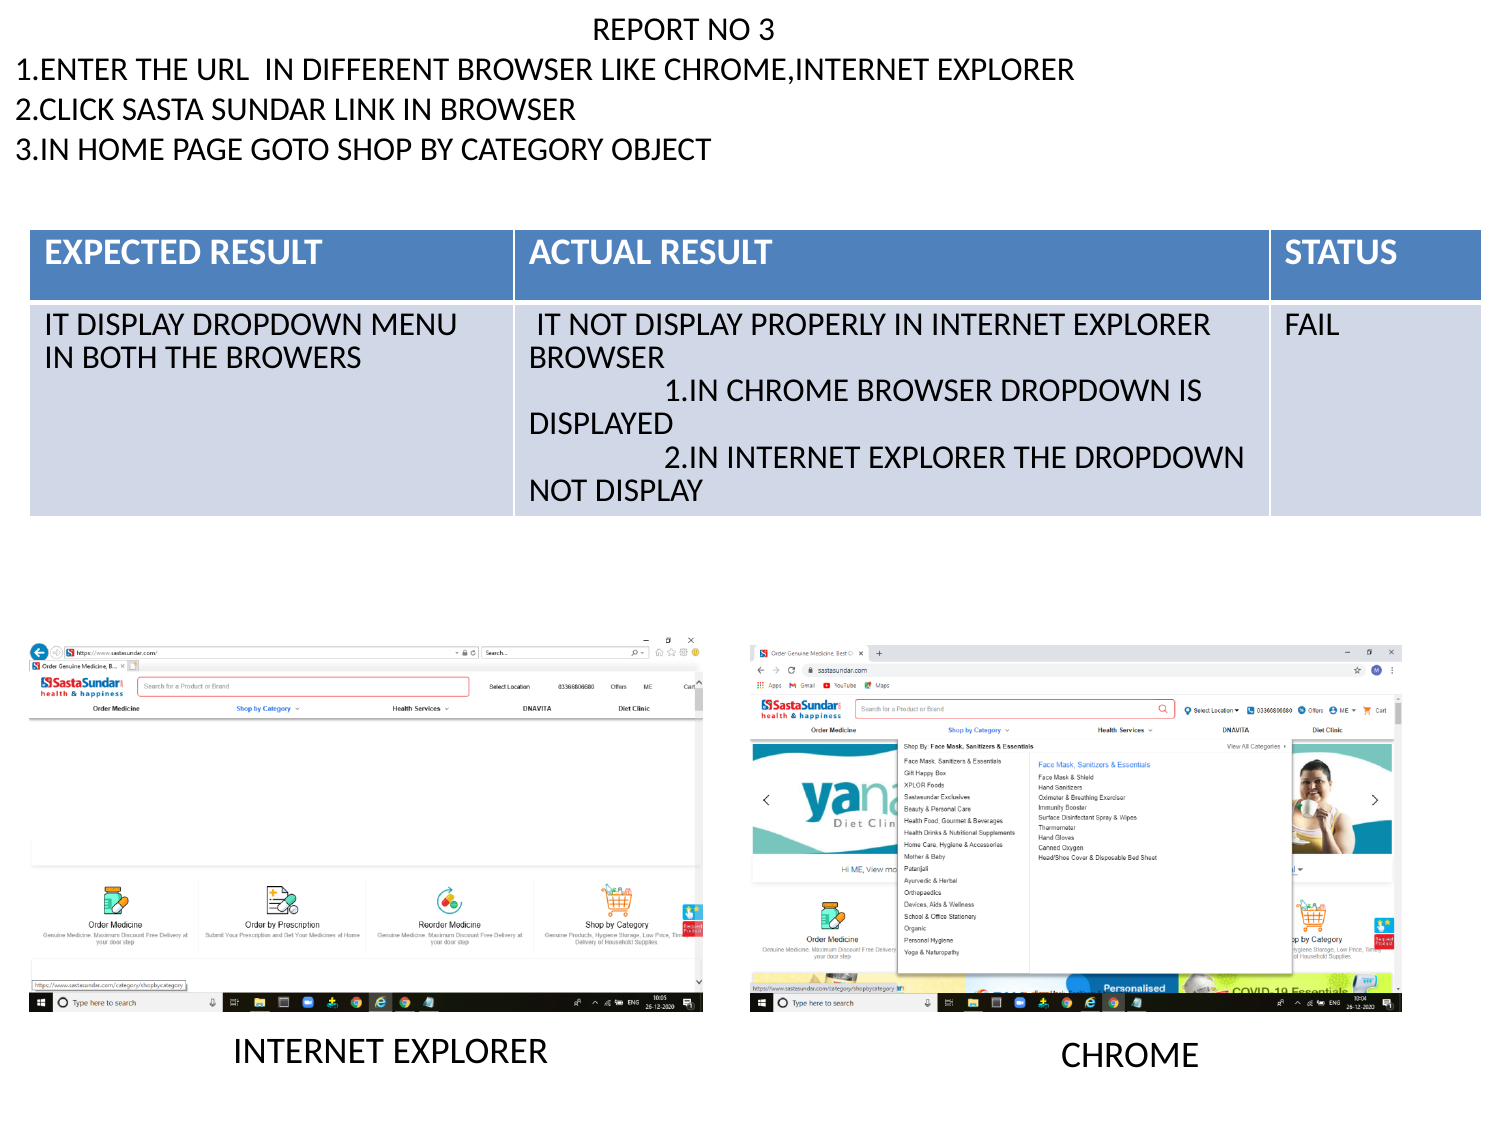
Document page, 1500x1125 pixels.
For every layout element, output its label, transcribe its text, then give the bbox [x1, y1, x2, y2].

table_header ACTUAL RESULT [515, 230, 1269, 300]
picture [749, 644, 1402, 1012]
table_header STATUS [1271, 230, 1481, 300]
text_box REPORT NO 3 1.ENTER THE URL IN DIFFERENT BROWSER LIKE CHROME,INTERNET EXPLORER 2.CLICK SASTA SUNDAR LINK IN BROWSER 3.IN HOME PAGE GOTO SHOP BY CATEGORY OBJECT [0, 0, 1500, 175]
text_box INTERNET EXPLORER [218, 1020, 597, 1124]
table_cell IT NOT DISPLAY PROPERLY IN INTERNET EXPLORER BROWSER 1.IN CHROME BROWSER DROPDOWN IS DISPLAYED 2.IN INTERNET EXPLORER THE DROPDOWN NOT DISPLAY [515, 305, 1269, 516]
table_cell FAIL [1271, 305, 1481, 516]
picture [29, 633, 703, 1013]
table_header EXPECTED RESULT [30, 230, 513, 300]
table_cell IT DISPLAY DROPDOWN MENU IN BOTH THE BROWERS [30, 305, 513, 516]
text_box CHROME [1046, 1023, 1215, 1083]
